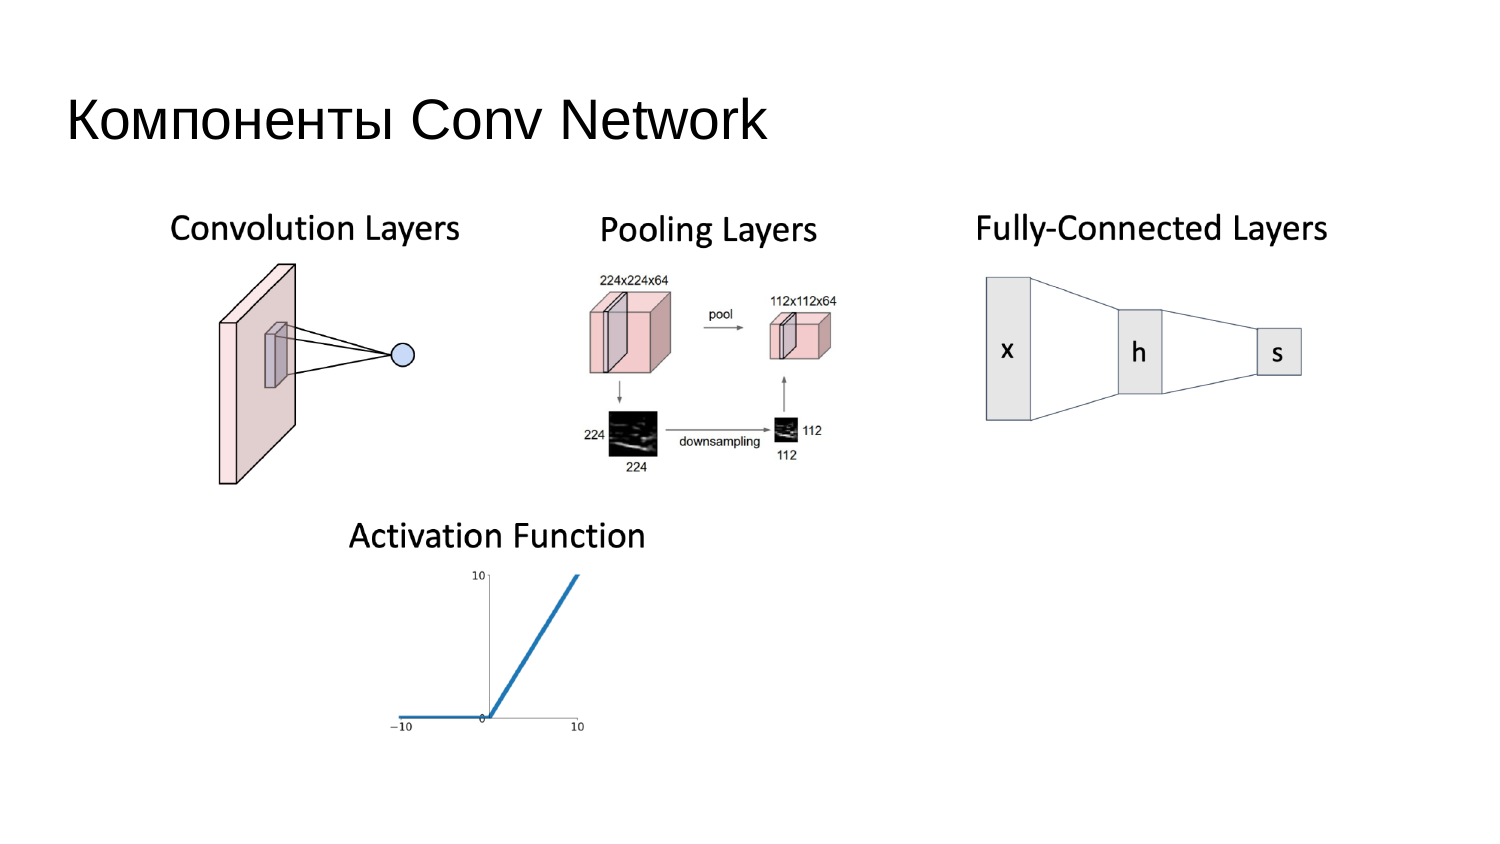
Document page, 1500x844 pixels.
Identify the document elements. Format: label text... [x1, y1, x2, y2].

title Компоненты Conv Network [51, 72, 1449, 167]
picture [129, 199, 1371, 752]
